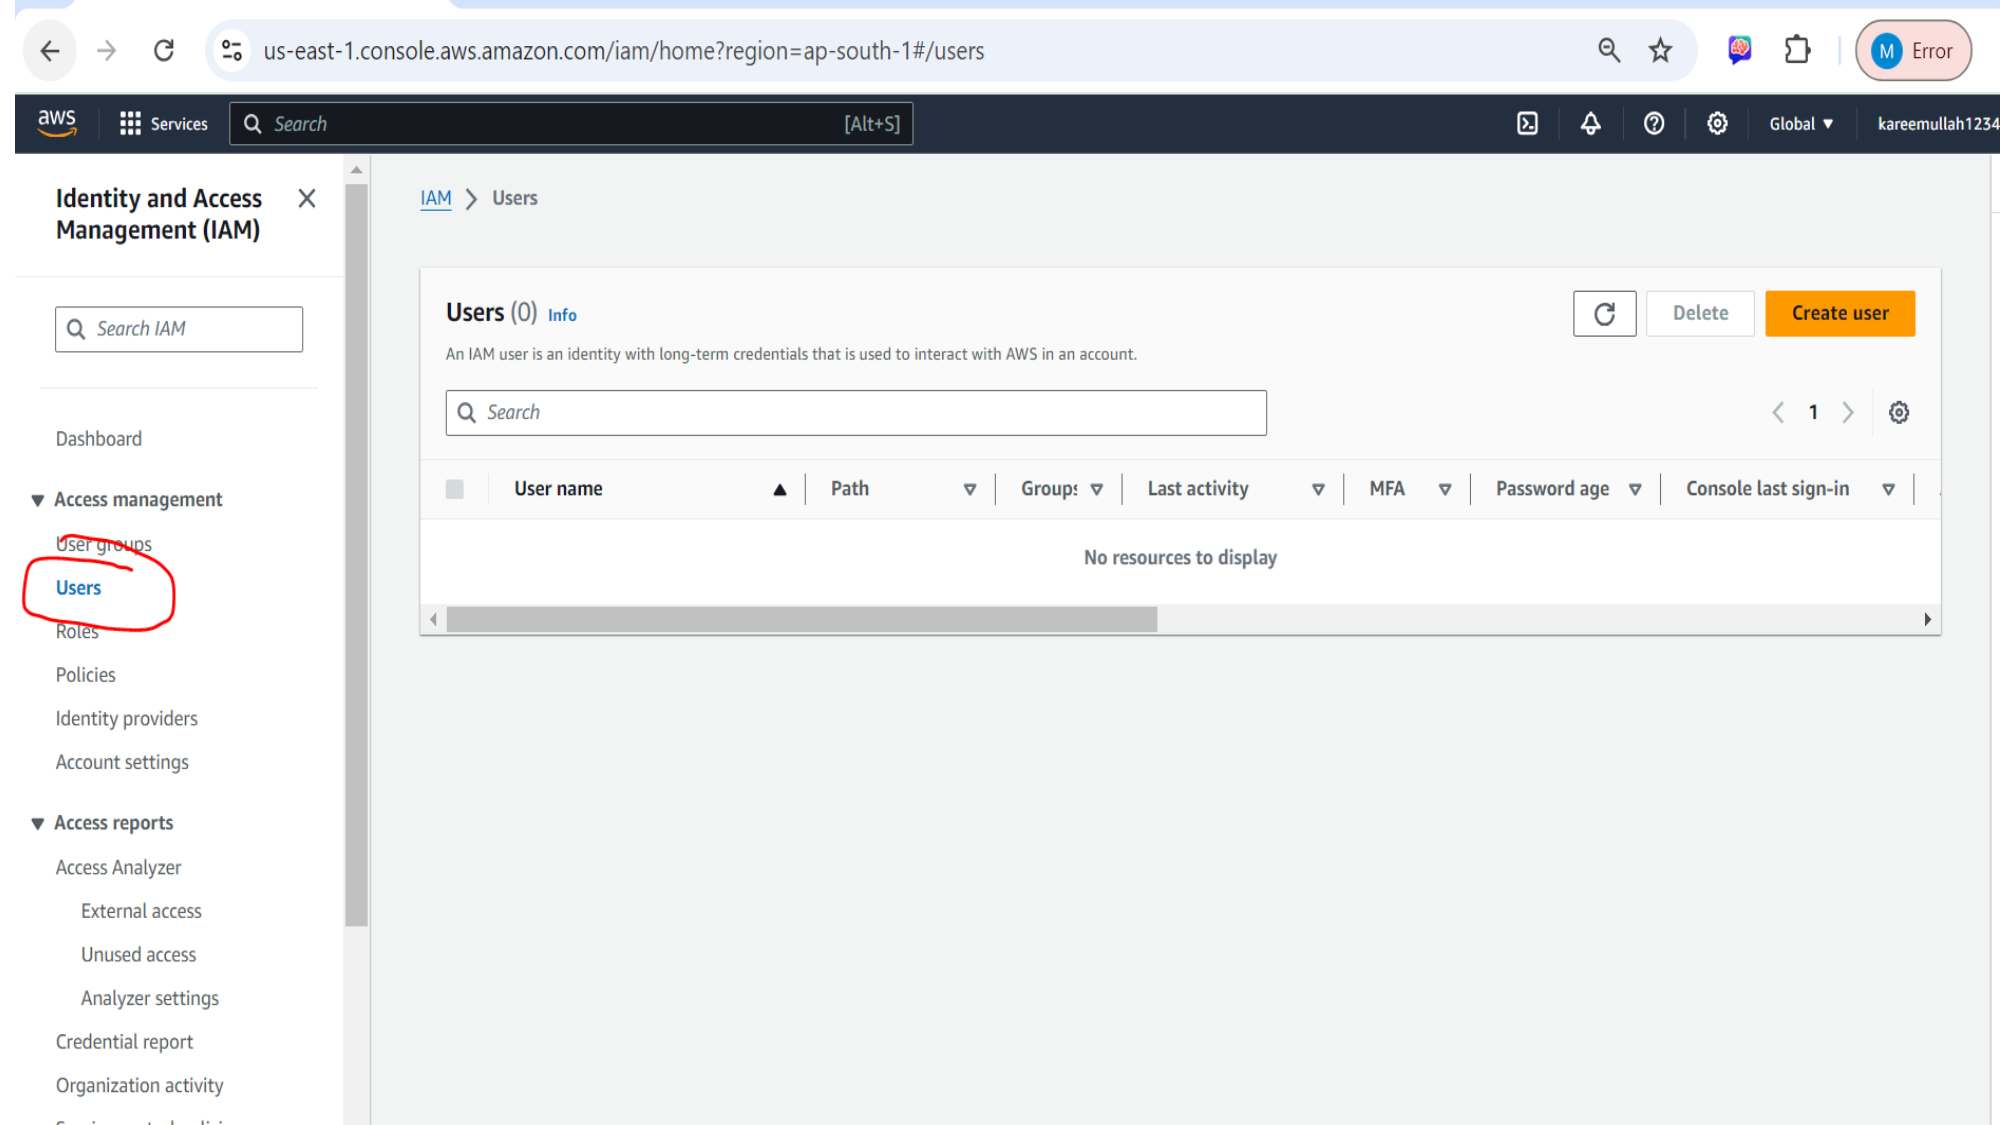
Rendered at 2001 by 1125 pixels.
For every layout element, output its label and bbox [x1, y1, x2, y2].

list [15, 0, 2000, 1125]
